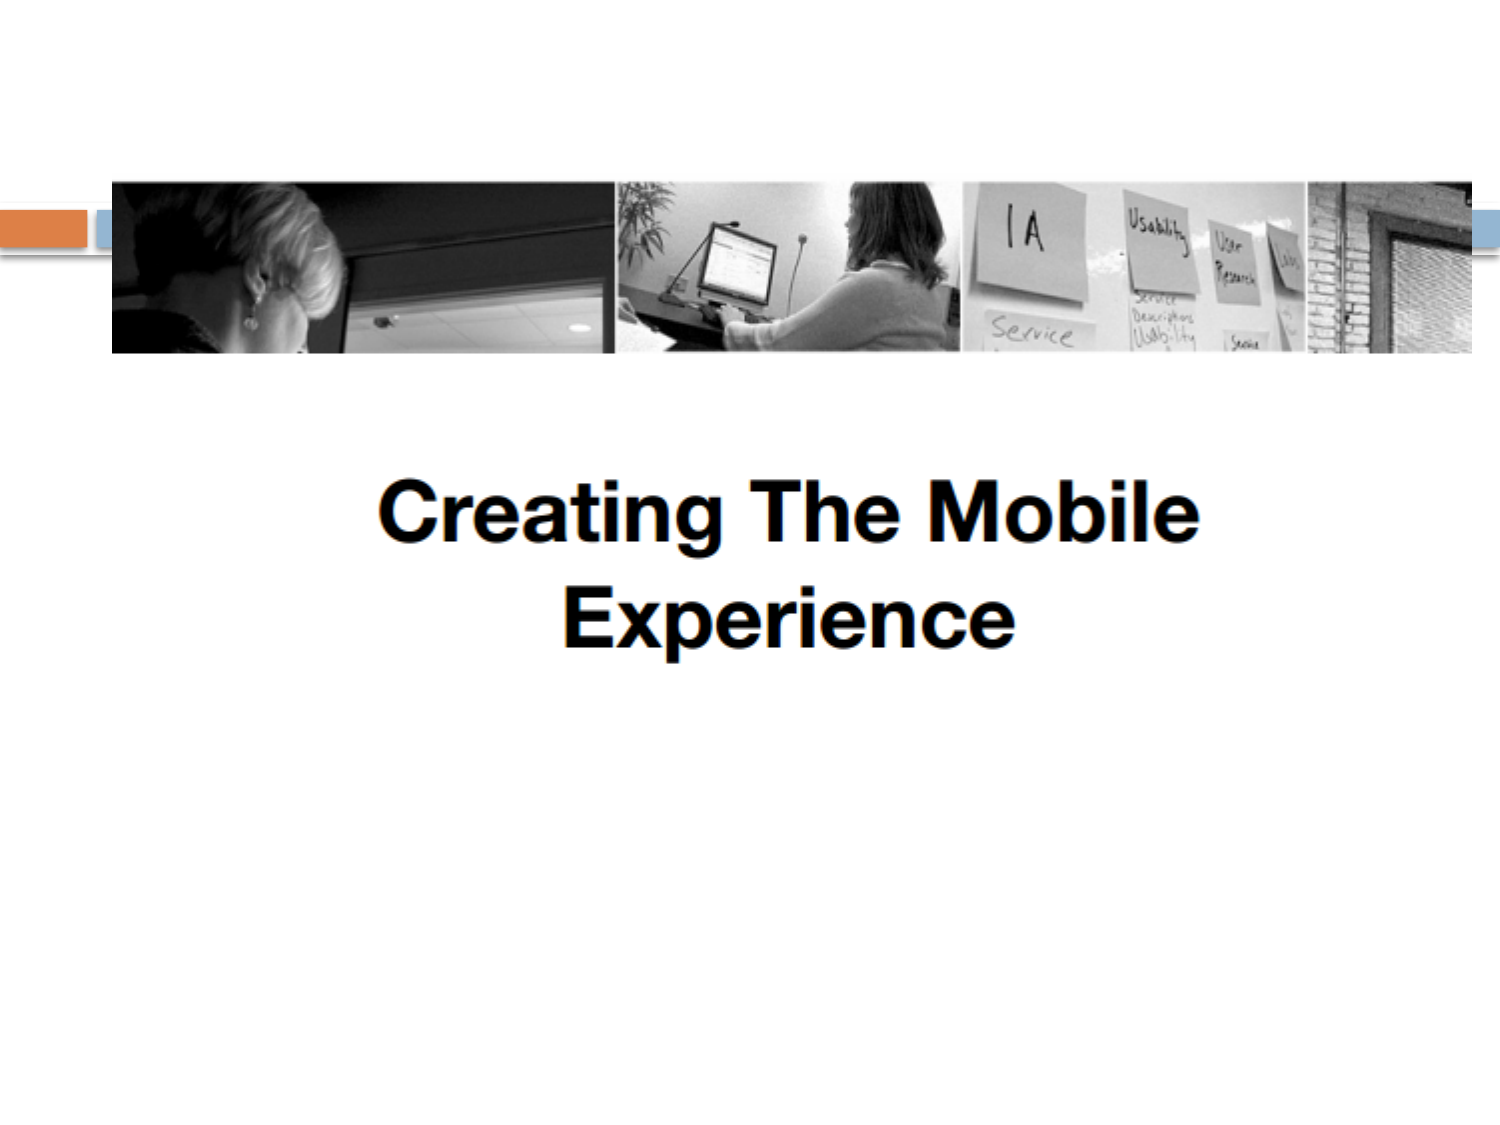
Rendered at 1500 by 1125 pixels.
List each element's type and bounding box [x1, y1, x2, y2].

picture [112, 124, 1472, 760]
